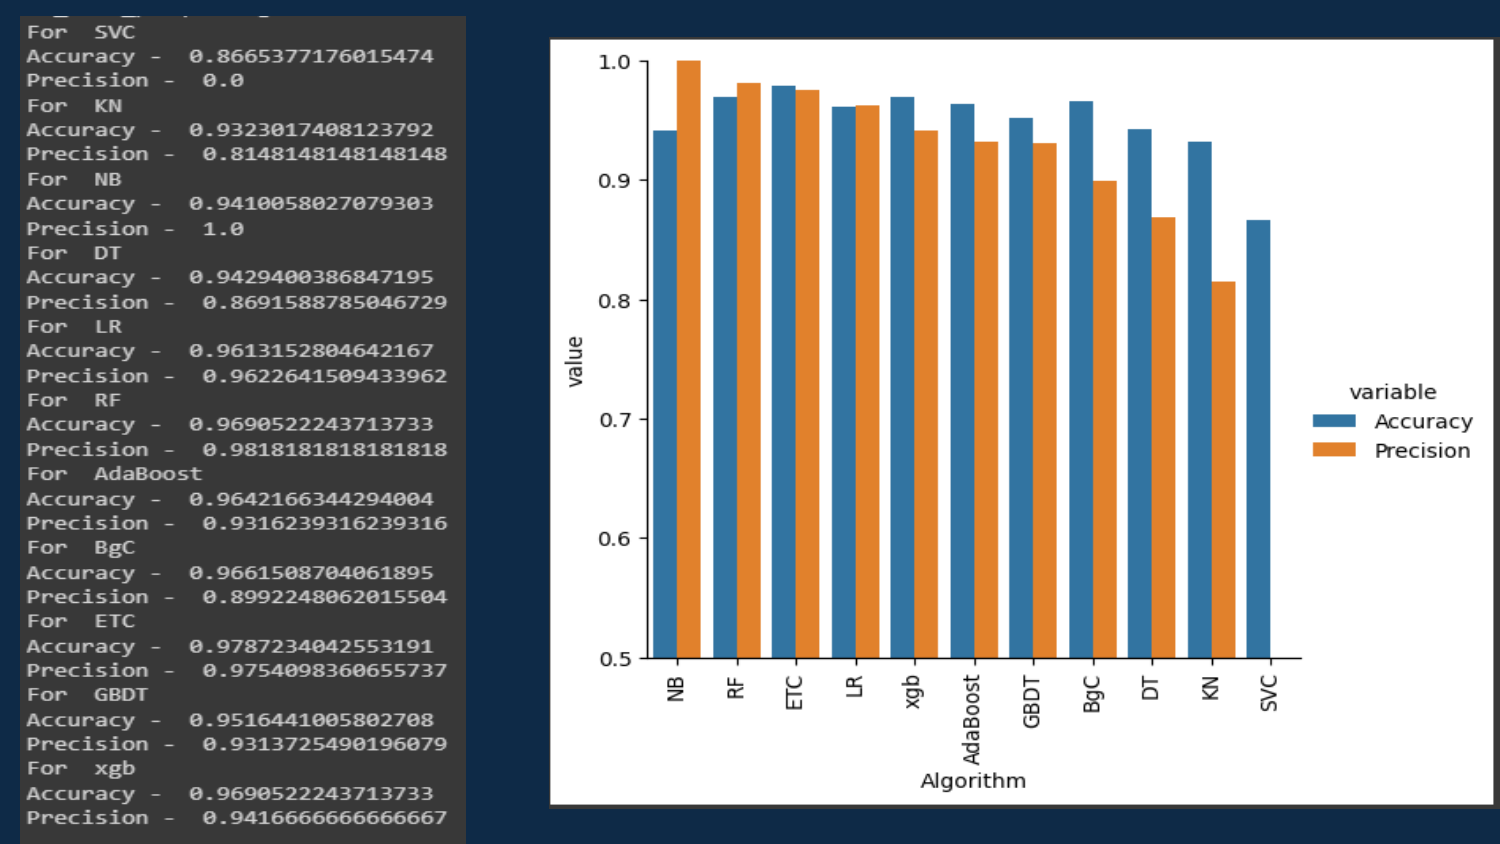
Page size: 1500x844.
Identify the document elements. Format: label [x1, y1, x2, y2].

picture [19, 15, 466, 844]
picture [549, 37, 1500, 810]
